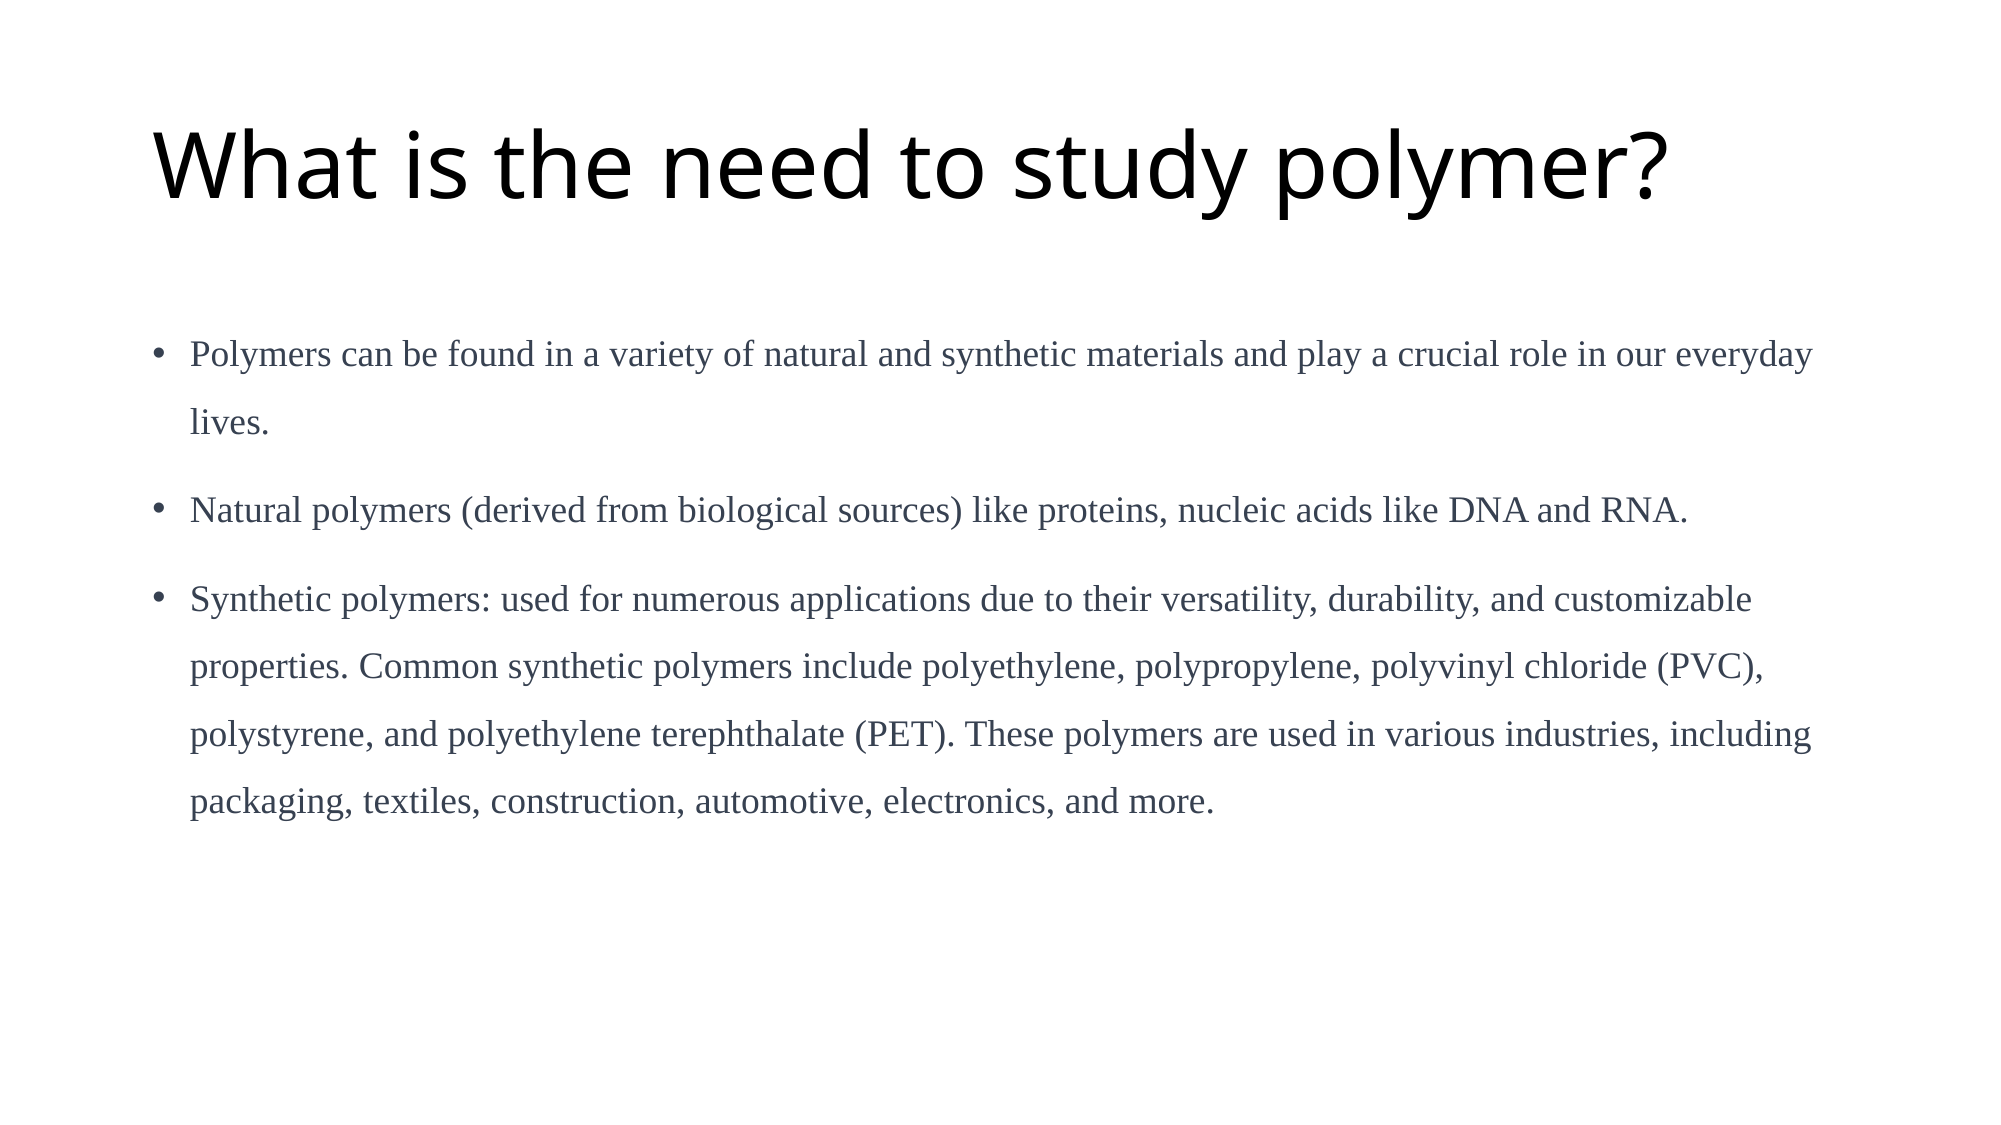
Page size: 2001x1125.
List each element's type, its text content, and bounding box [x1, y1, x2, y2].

list Polymers can be found in a variety of natural and synthetic materials and play a crucial role in our everyday lives. Natural polymers (derived from biological sources) like proteins, nucleic acids like DNA and RNA. Synthetic polymers: used for numerous applications due to their versatility, durability, and customizable properties. Common synthetic polymers include polyethylene, polypropylene, polyvinyl chloride (PVC), polystyrene, and polyethylene terephthalate (PET). These polymers are used in various industries, including packaging, textiles, construction, automotive, electronics, and more. [137, 299, 1863, 1014]
title What is the need to study polymer? [137, 59, 1863, 278]
